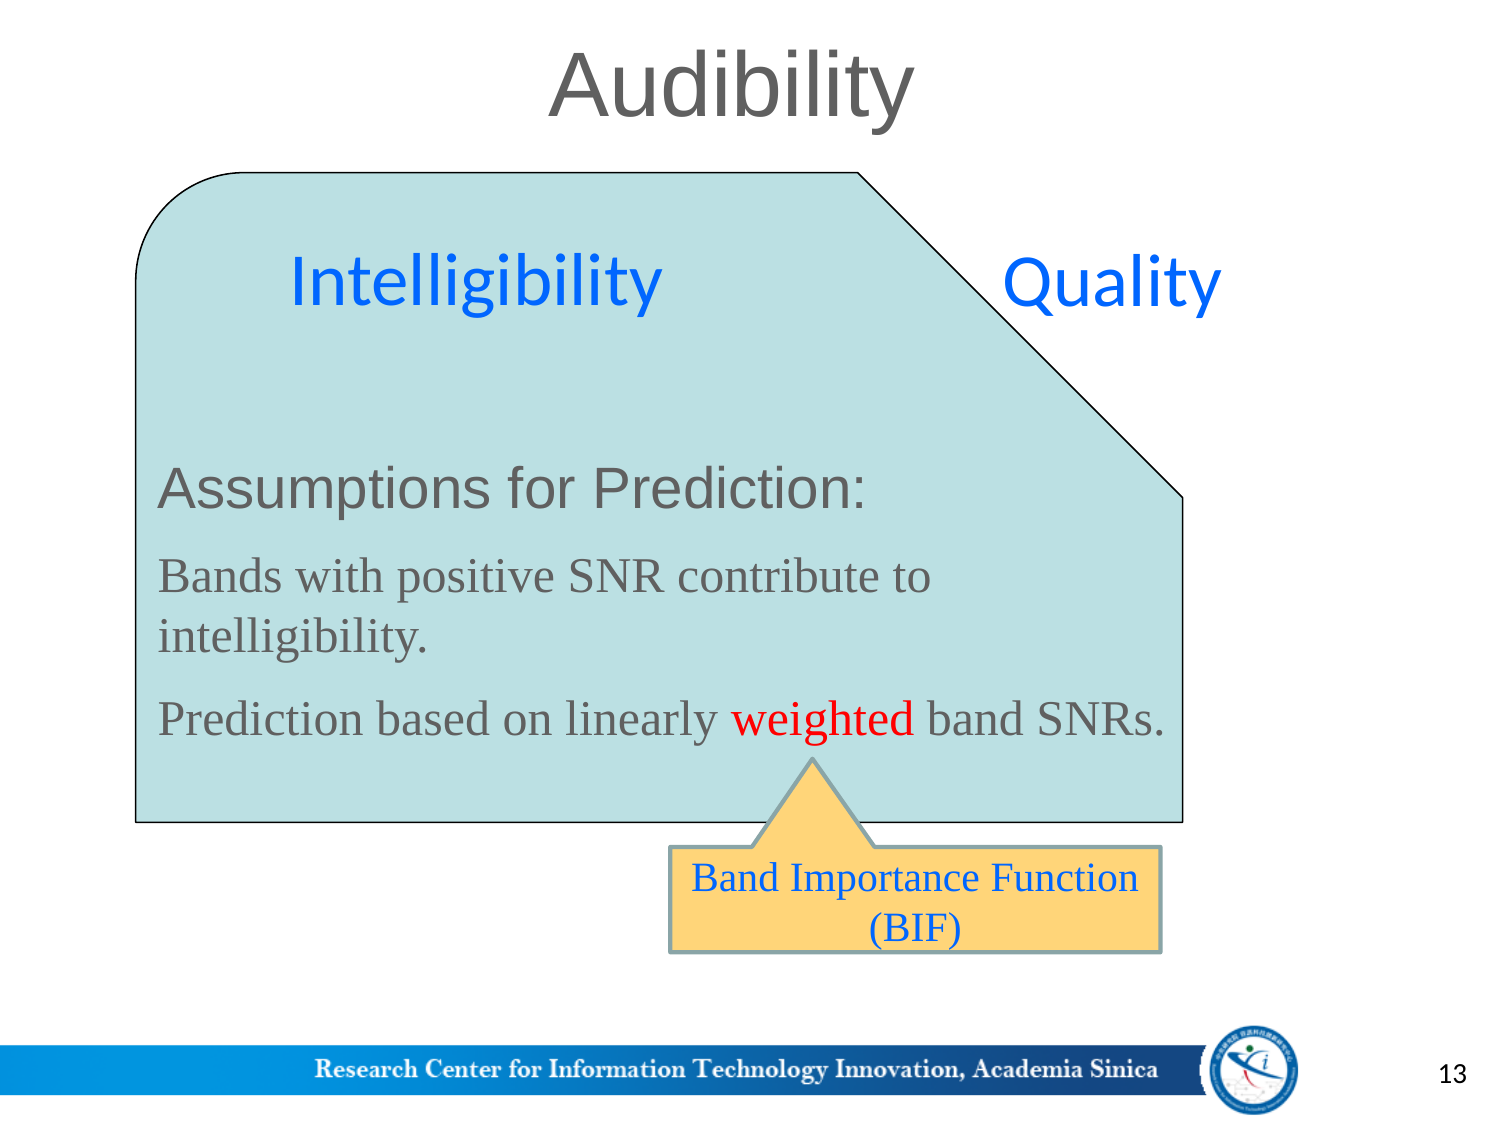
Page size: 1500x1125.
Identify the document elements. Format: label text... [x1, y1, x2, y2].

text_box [135, 172, 1190, 953]
text_box Quality [1194, 223, 1258, 329]
picture [0, 1020, 1329, 1125]
slide_number 13 [1352, 1046, 1483, 1107]
text_box Audibility [24, 17, 1440, 185]
